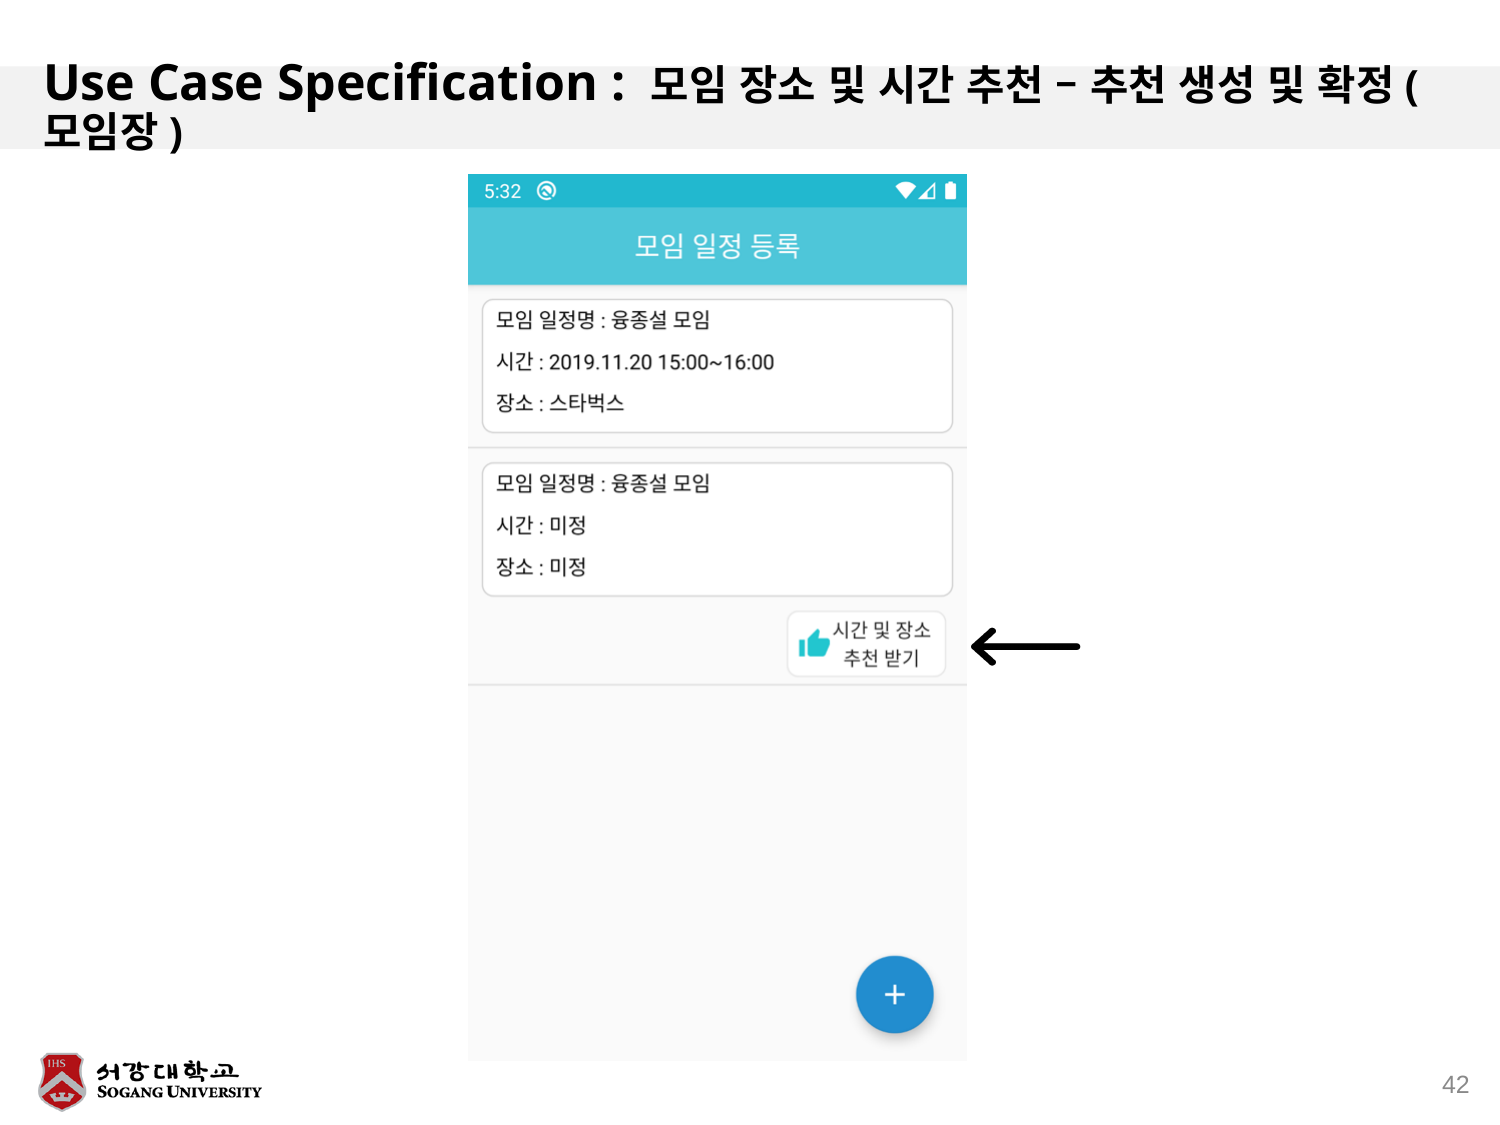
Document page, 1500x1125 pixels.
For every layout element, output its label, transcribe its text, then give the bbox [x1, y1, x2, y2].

slide_number 42 [1147, 1053, 1485, 1114]
picture [468, 174, 1085, 1061]
picture [0, 1031, 294, 1125]
title Use Case Specification : 모임 장소 및 시간 추천 – 추천 생성 및 확정(모임장) [28, 64, 1499, 149]
